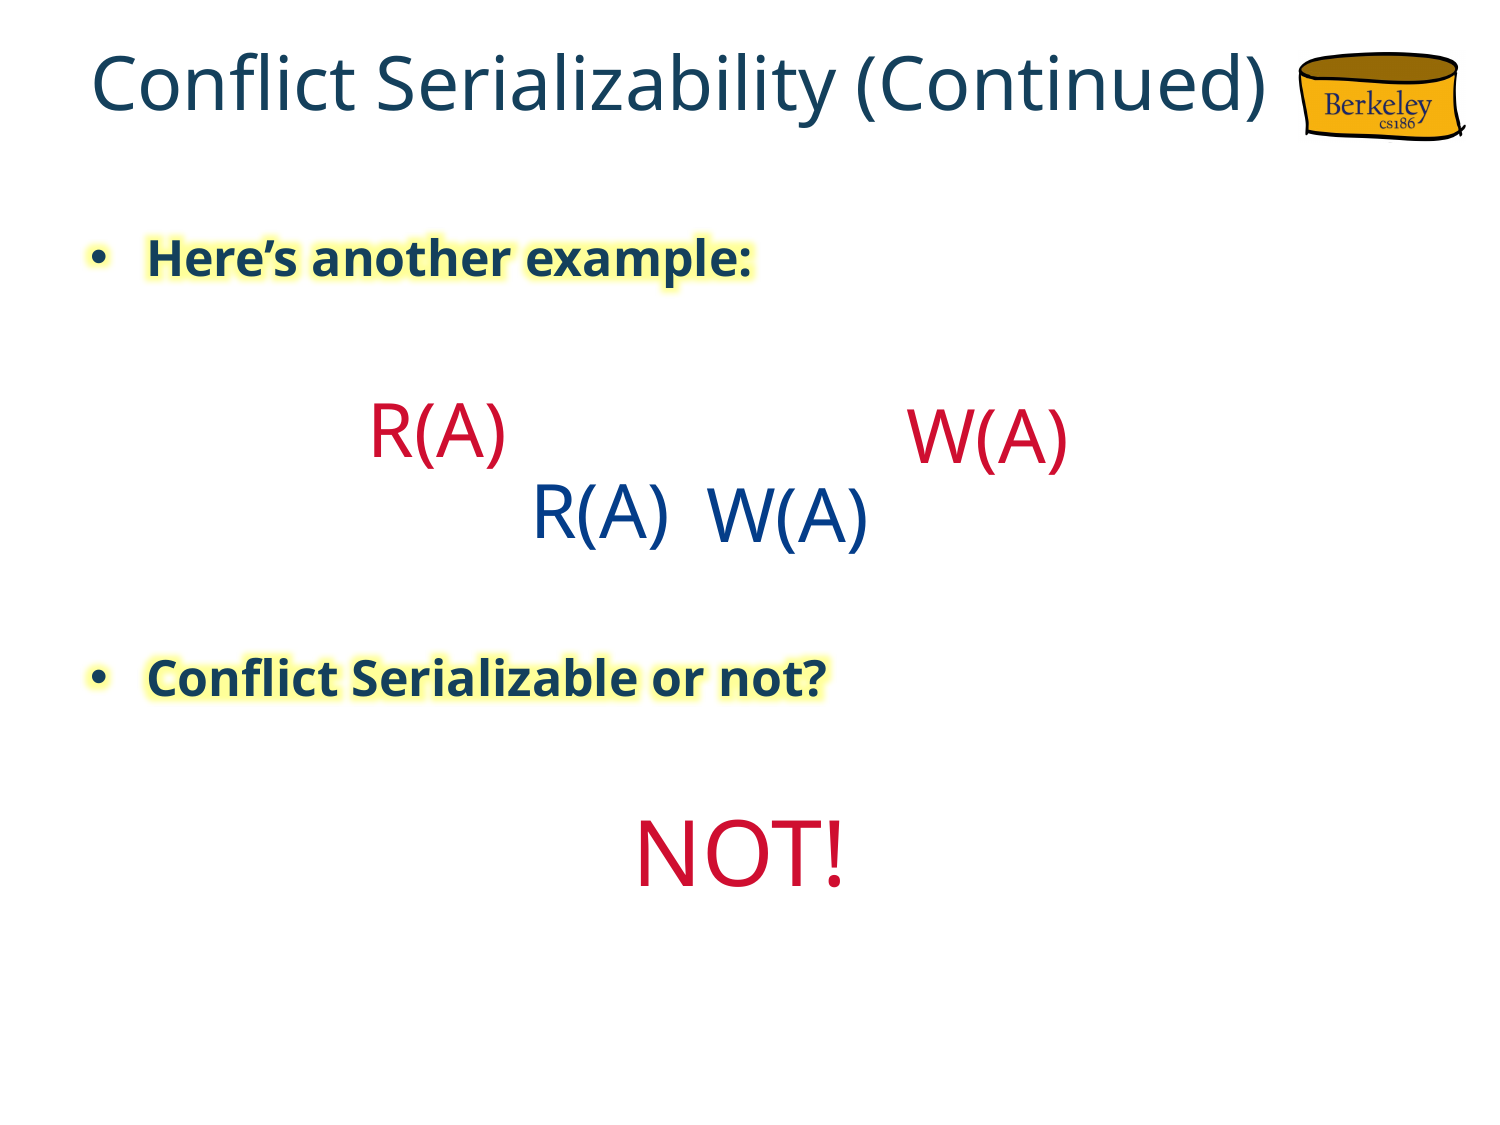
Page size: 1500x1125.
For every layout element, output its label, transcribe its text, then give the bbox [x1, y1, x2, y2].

picture [1425, 50, 1466, 143]
text_box Here’s another example: Conflict Serializable or not? [75, 219, 1378, 625]
text_box R(A) [352, 375, 523, 481]
text_box [72, 218, 1381, 630]
text_box R(A) [515, 455, 685, 561]
title Conflict Serializability (Continued) [75, 0, 1425, 182]
text_box NOT! [617, 787, 862, 913]
text_box W(A) [891, 380, 1084, 486]
text_box W(A) [691, 459, 884, 565]
